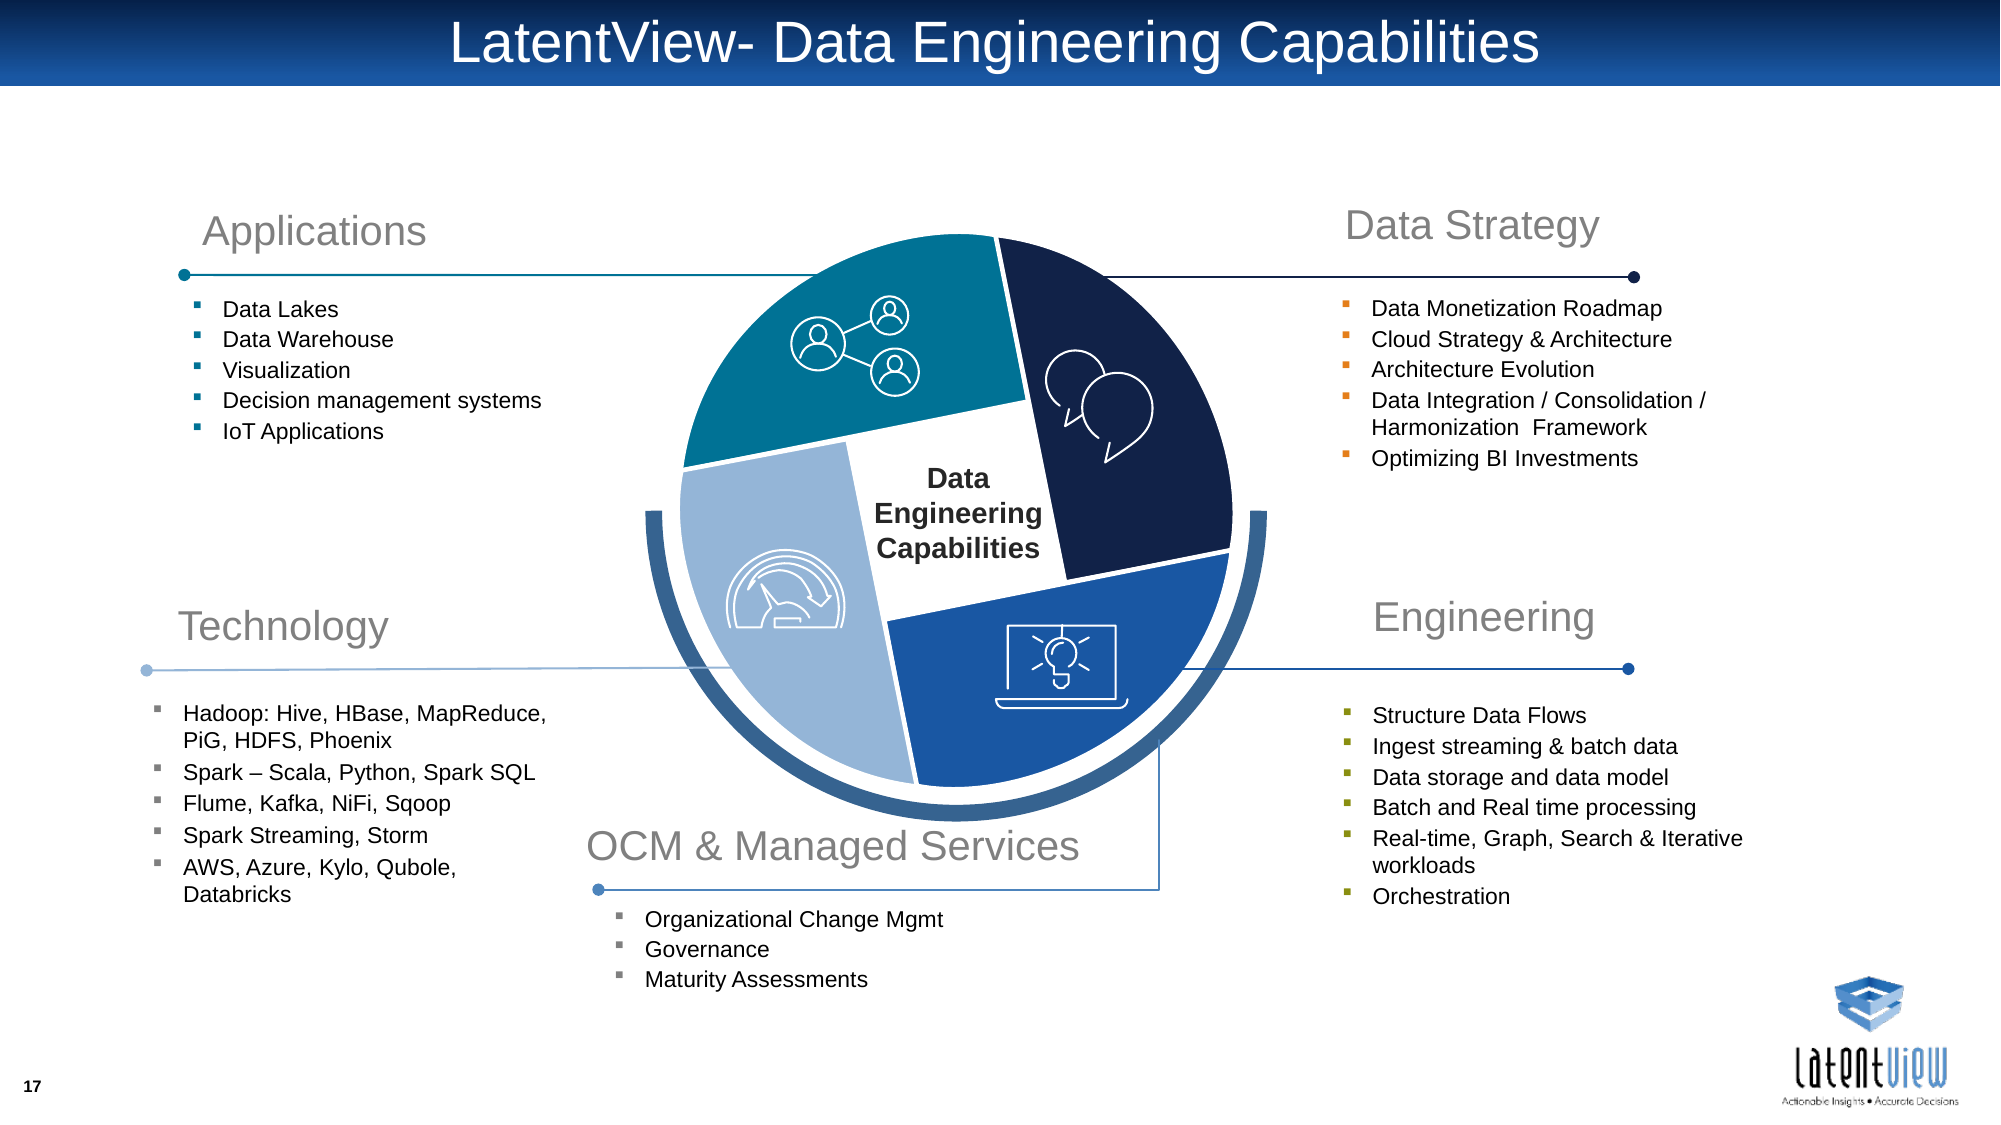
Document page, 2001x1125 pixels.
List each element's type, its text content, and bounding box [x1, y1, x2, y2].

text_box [623, 177, 1289, 844]
text_box Data Strategy [1330, 190, 1616, 256]
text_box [146, 667, 778, 671]
text_box Organizational Change Mgmt Governance Maturity Assessments [599, 897, 1007, 999]
text_box Data Lakes Data Warehouse Visualization Decision management systems IoT Applications [177, 286, 623, 452]
text_box [592, 844, 1160, 896]
text_box Engineering [1358, 582, 1611, 647]
text_box Structure Data Flows Ingest streaming & batch data Data storage and data model Batch and Real time processing Real-time, Graph, Search & Iterative workloads Orchestration [1327, 693, 1847, 994]
text_box Technology [162, 591, 404, 656]
text_box Hadoop: Hive, HBase, MapReduce, PiG, HDFS, Phoenix Spark – Scala, Python, Spark SQL Flume, Kafka, NiFi, Sqoop Spark Streaming, Storm AWS, Azure, Kylo, Qubole, Databricks [137, 690, 574, 915]
text_box OCM & Managed Services [574, 811, 1096, 877]
text_box Data Monetization Roadmap Cloud Strategy & Architecture Architecture Evolution Data Integration / Consolidation / Harmonization Framework Optimizing BI Investments [1326, 286, 1792, 479]
title LatentView- Data Engineering Capabilities [98, 9, 1894, 77]
text_box Applications [187, 196, 623, 261]
picture [1754, 959, 1988, 1125]
